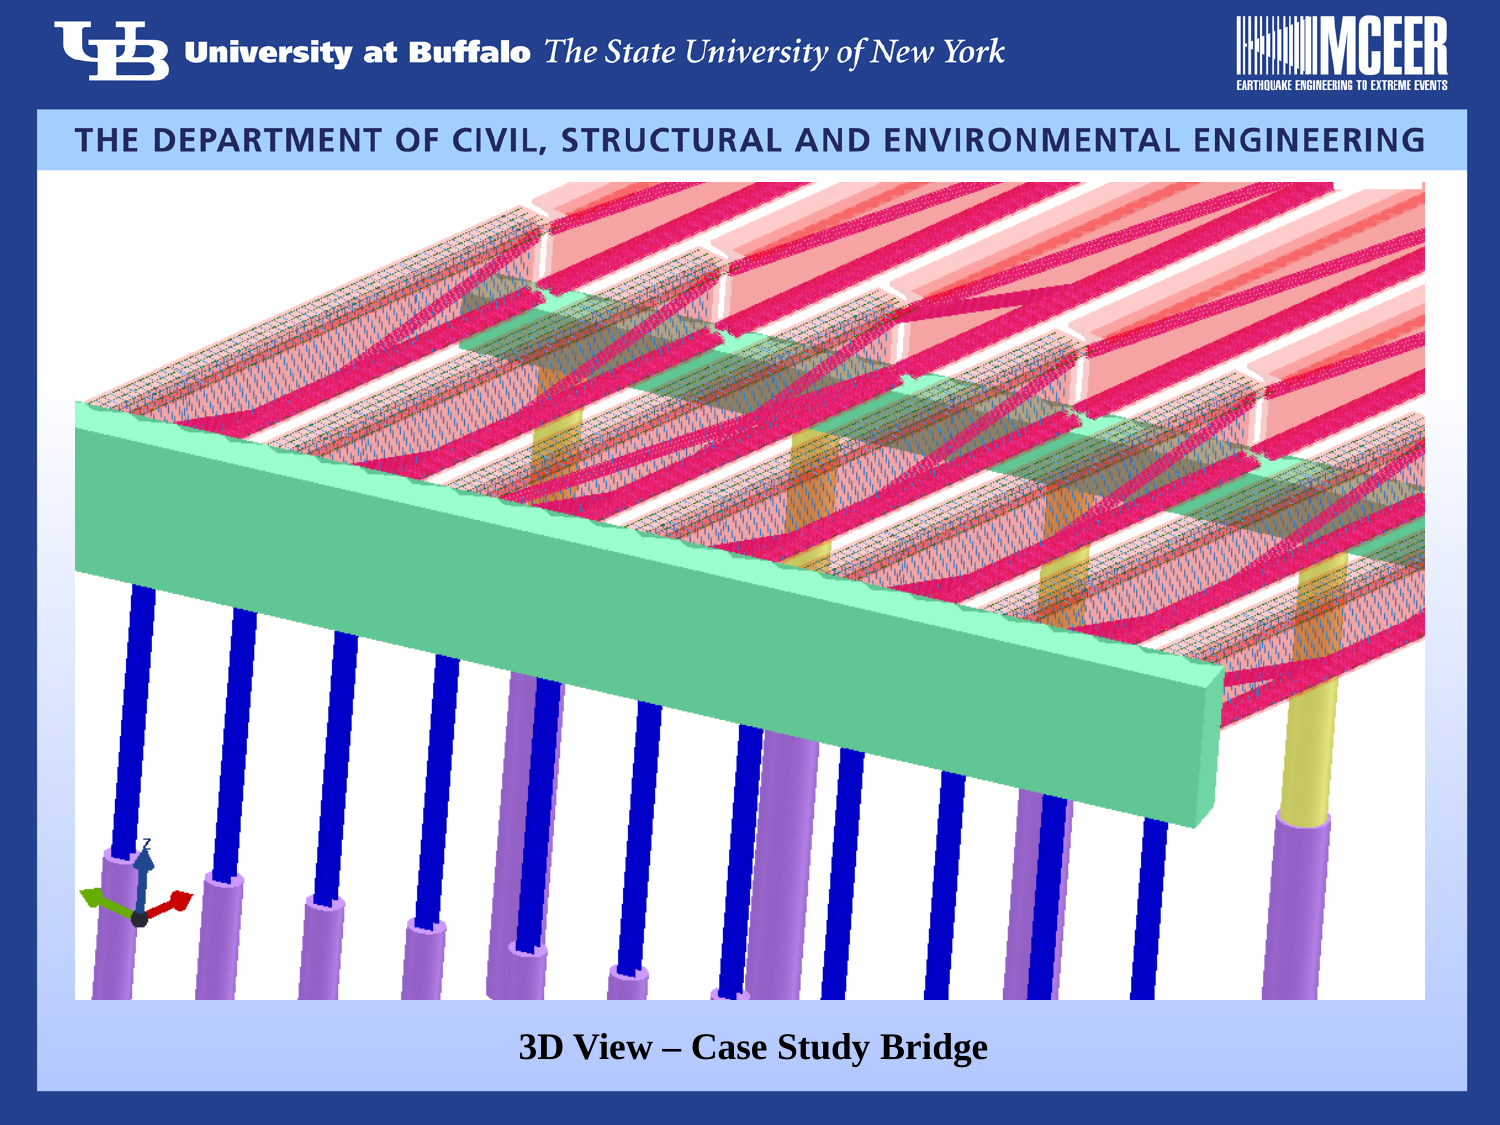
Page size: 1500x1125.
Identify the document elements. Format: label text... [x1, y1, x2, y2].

text_box 3D View – Case Study Bridge [322, 1014, 1185, 1120]
picture [0, 0, 1500, 1125]
